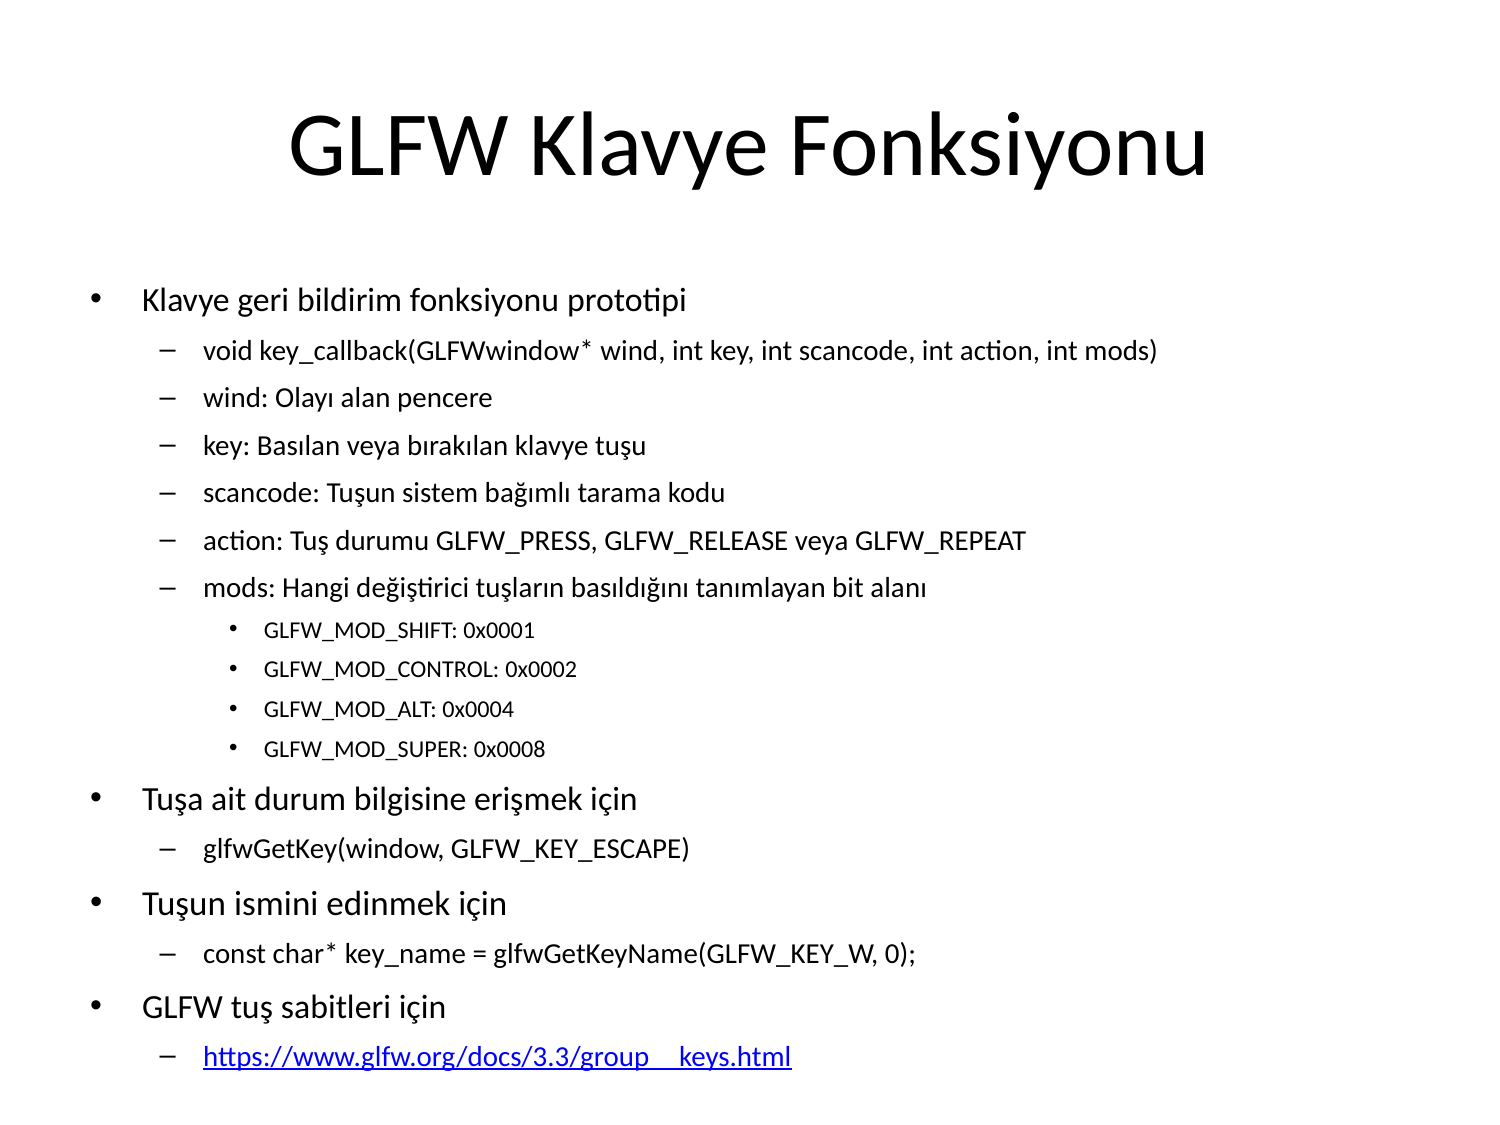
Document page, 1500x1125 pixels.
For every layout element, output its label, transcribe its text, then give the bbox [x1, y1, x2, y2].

list Klavye geri bildirim fonksiyonu prototipi void key_callback(GLFWwindow* wind, int key, int scancode, int action, int mods) wind: Olayı alan pencere key: Basılan veya bırakılan klavye tuşu scancode: Tuşun sistem bağımlı tarama kodu action: Tuş durumu GLFW_PRESS, GLFW_RELEASE veya GLFW_REPEAT mods: Hangi değiştirici tuşların basıldığını tanımlayan bit alanı GLFW_MOD_SHIFT: 0x0001 GLFW_MOD_CONTROL: 0x0002 GLFW_MOD_ALT: 0x0004 GLFW_MOD_SUPER: 0x0008 Tuşa ait durum bilgisine erişmek için glfwGetKey(window, GLFW_KEY_ESCAPE) Tuşun ismini edinmek için const char* key_name = glfwGetKeyName(GLFW_KEY_W, 0); GLFW tuş sabitleri için https://www.glfw.org/docs/3.3/group__keys.html [75, 262, 1425, 1083]
title GLFW Klavye Fonksiyonu [75, 45, 1425, 233]
